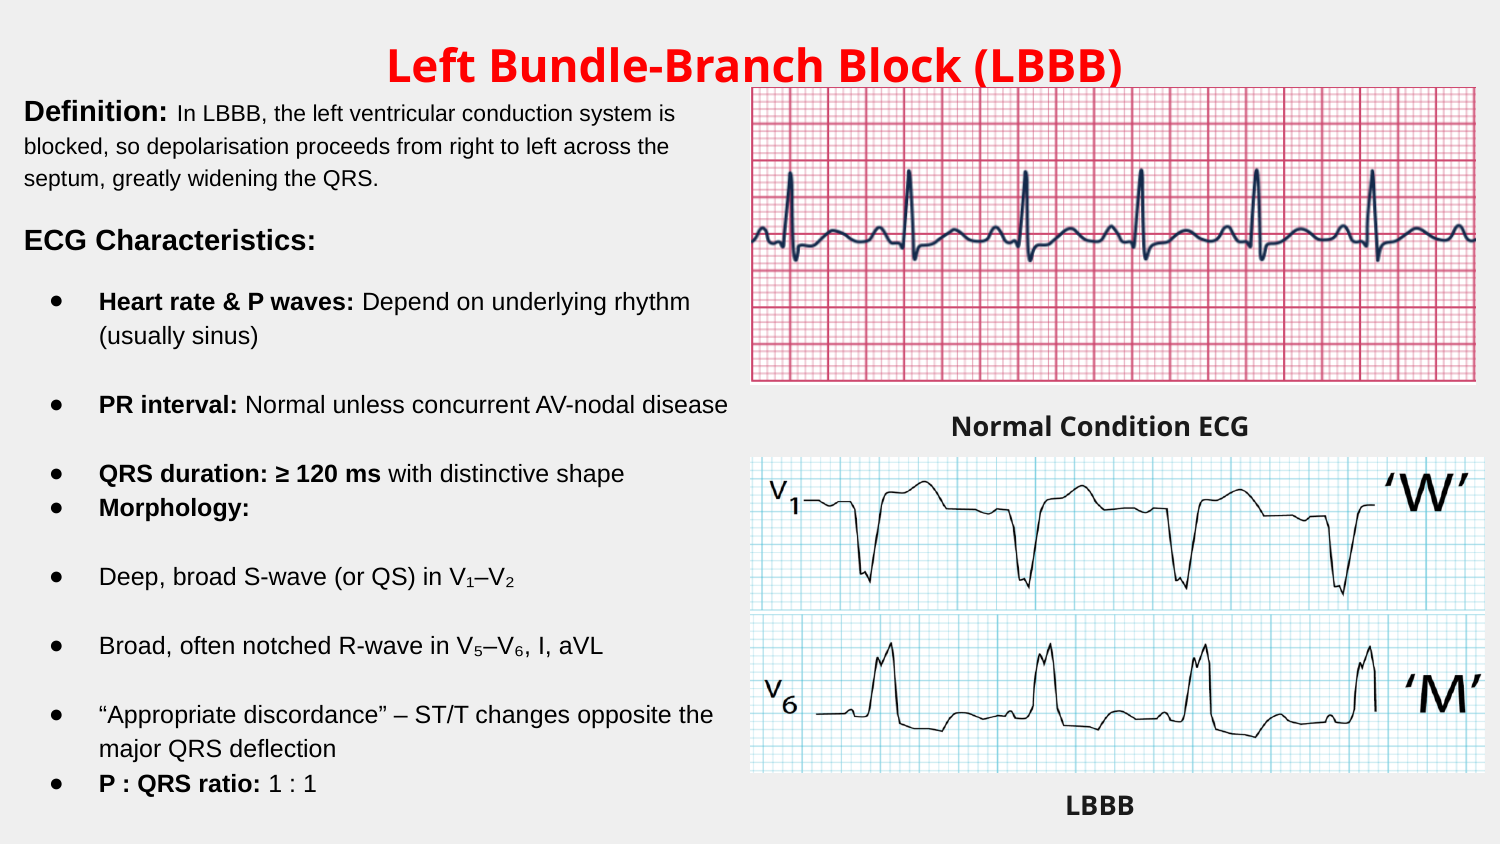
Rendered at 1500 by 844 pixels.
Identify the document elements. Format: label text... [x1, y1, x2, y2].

text_box LBBB [761, 781, 1438, 836]
picture [749, 456, 1486, 774]
text_box Definition: In LBBB, the left ventricular conduction system is blocked, so depolarisation proceeds from right to left across the septum, greatly widening the QRS. ECG Characteristics: Heart rate & P waves: Depend on underlying rhythm (usually sinus) PR interval: Normal unless concurrent AV-nodal disease QRS duration: ≥ 120 ms with distinctive shape Morphology: Deep, broad S-wave (or QS) in V₁–V₂ Broad, often notched R-wave in V₅–V₆, I, aVL “Appropriate discordance” – ST/T changes opposite the major QRS deflection P : QRS ratio: 1 : 1 [24, 87, 750, 798]
picture [749, 87, 1477, 385]
text_box Normal Condition ECG [761, 394, 1438, 455]
text_box Left Bundle-Branch Block (LBBB) [24, 14, 1485, 92]
